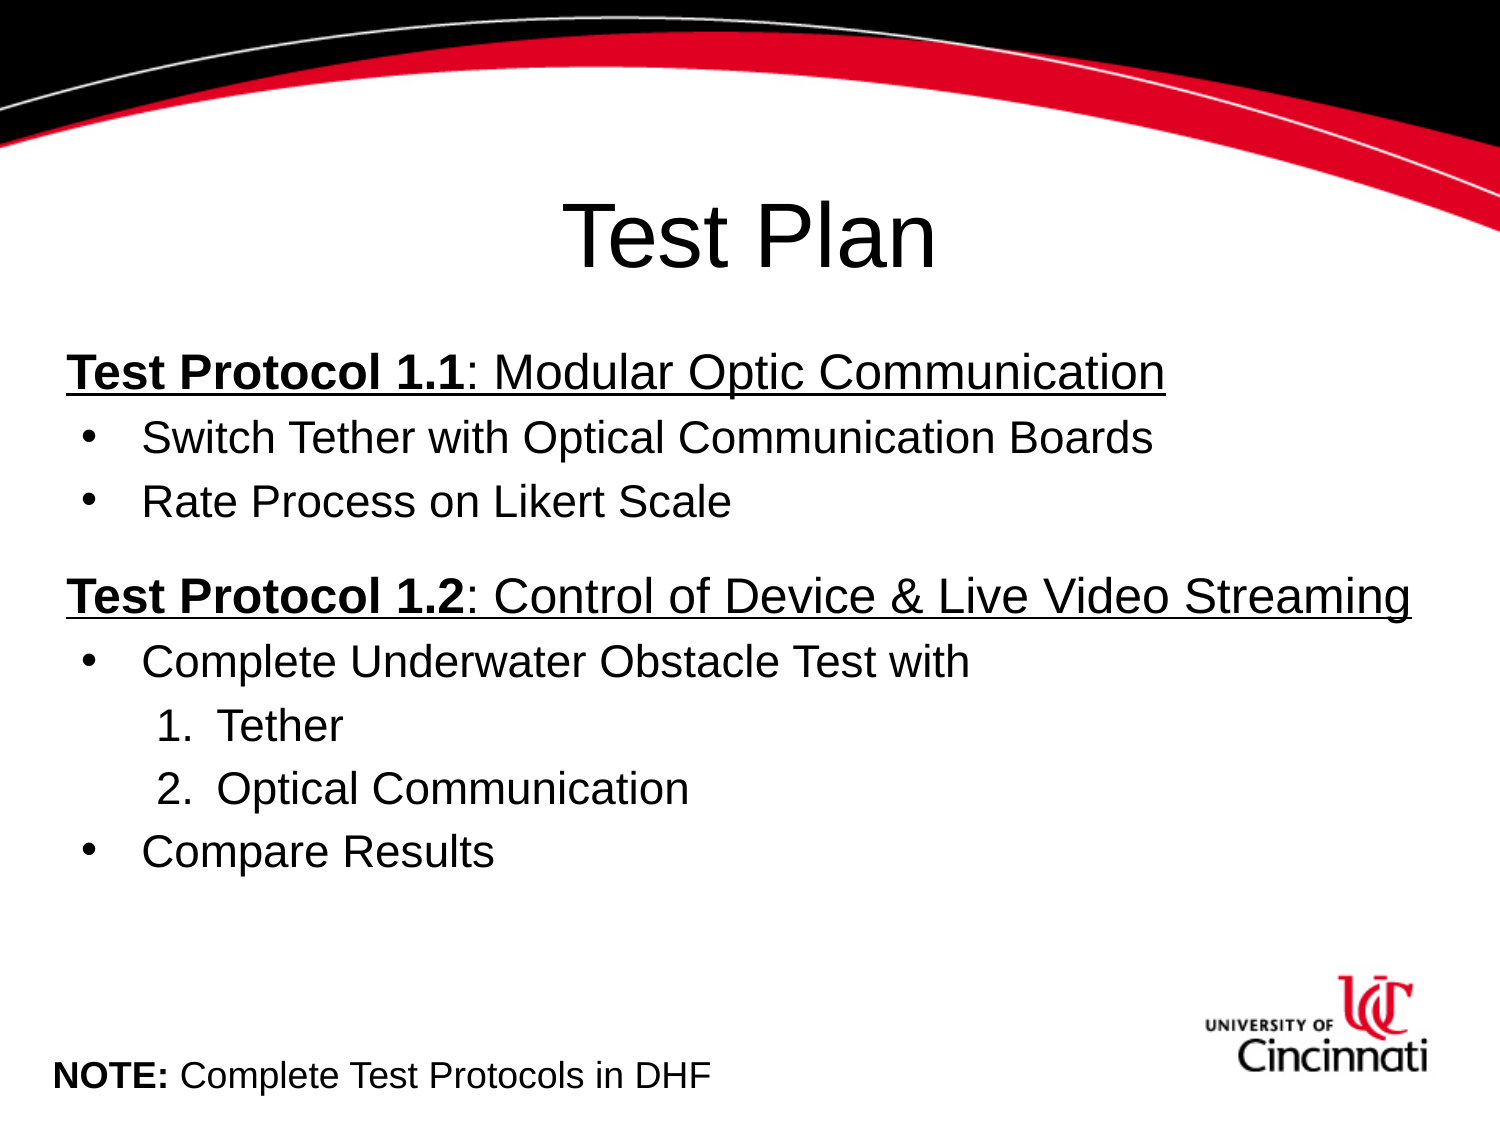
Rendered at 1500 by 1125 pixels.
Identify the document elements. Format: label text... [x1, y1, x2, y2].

picture [0, 0, 1500, 239]
list Test Protocol 1.1: Modular Optic Communication Switch Tether with Optical Communication Boards Rate Process on Likert Scale Test Protocol 1.2: Control of Device & Live Video Streaming Complete Underwater Obstacle Test with Tether Optical Communication Compare Results [51, 324, 1449, 958]
picture [1187, 958, 1444, 1100]
text_box NOTE: Complete Test Protocols in DHF [37, 1033, 829, 1115]
title Test Plan [75, 137, 1425, 324]
